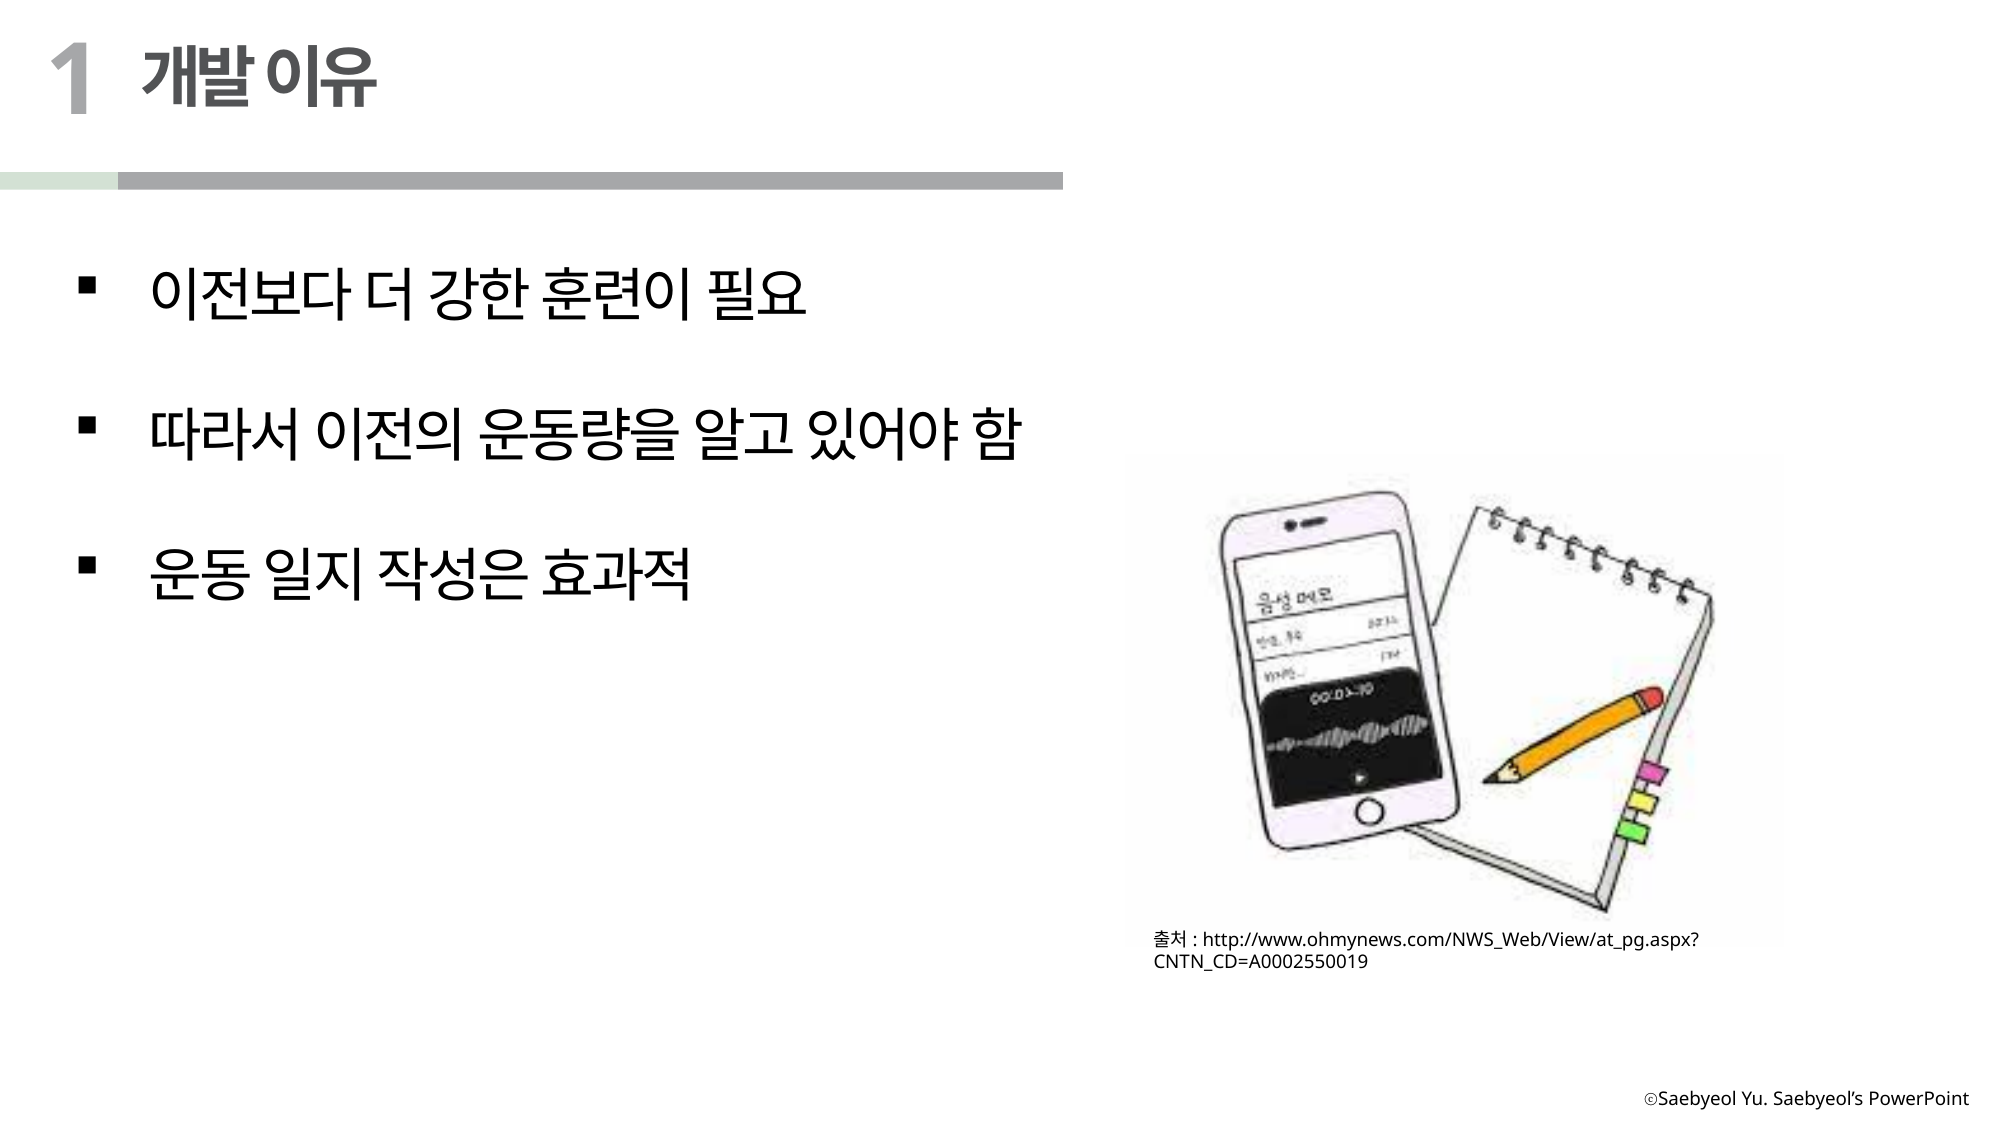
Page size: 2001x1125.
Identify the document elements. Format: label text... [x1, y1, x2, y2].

text_box [119, 171, 1064, 191]
text_box [0, 171, 119, 191]
text_box 1 [30, 7, 118, 143]
text_box 개발 이유 [125, 27, 396, 123]
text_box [1125, 454, 1910, 958]
text_box 이전보다 더 강한 훈련이 필요 따라서 이전의 운동량을 알고 있어야 함 운동 일지 작성은 효과적 [58, 250, 1332, 616]
